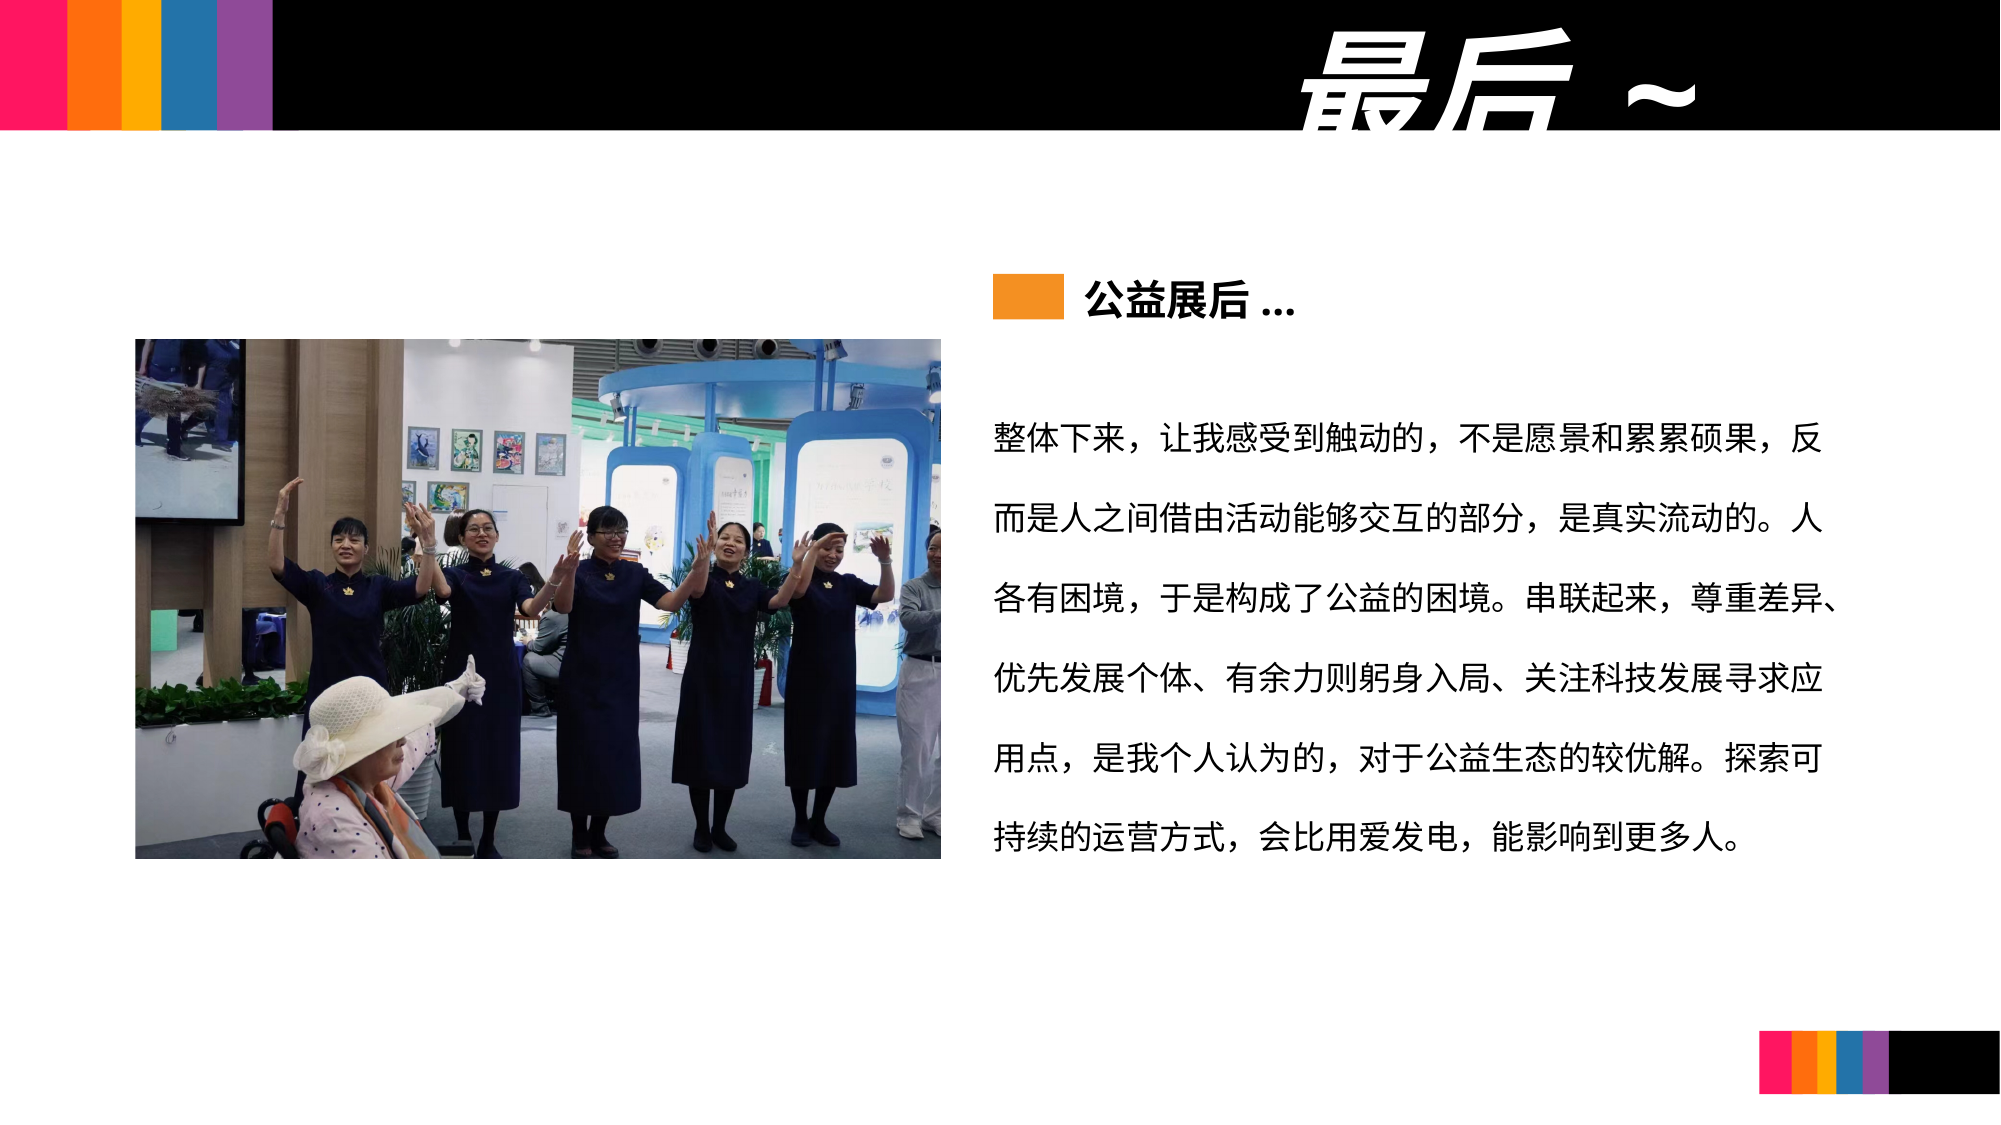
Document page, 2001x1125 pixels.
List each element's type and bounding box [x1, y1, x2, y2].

picture [135, 339, 941, 859]
text_box [0, 0, 2000, 1095]
